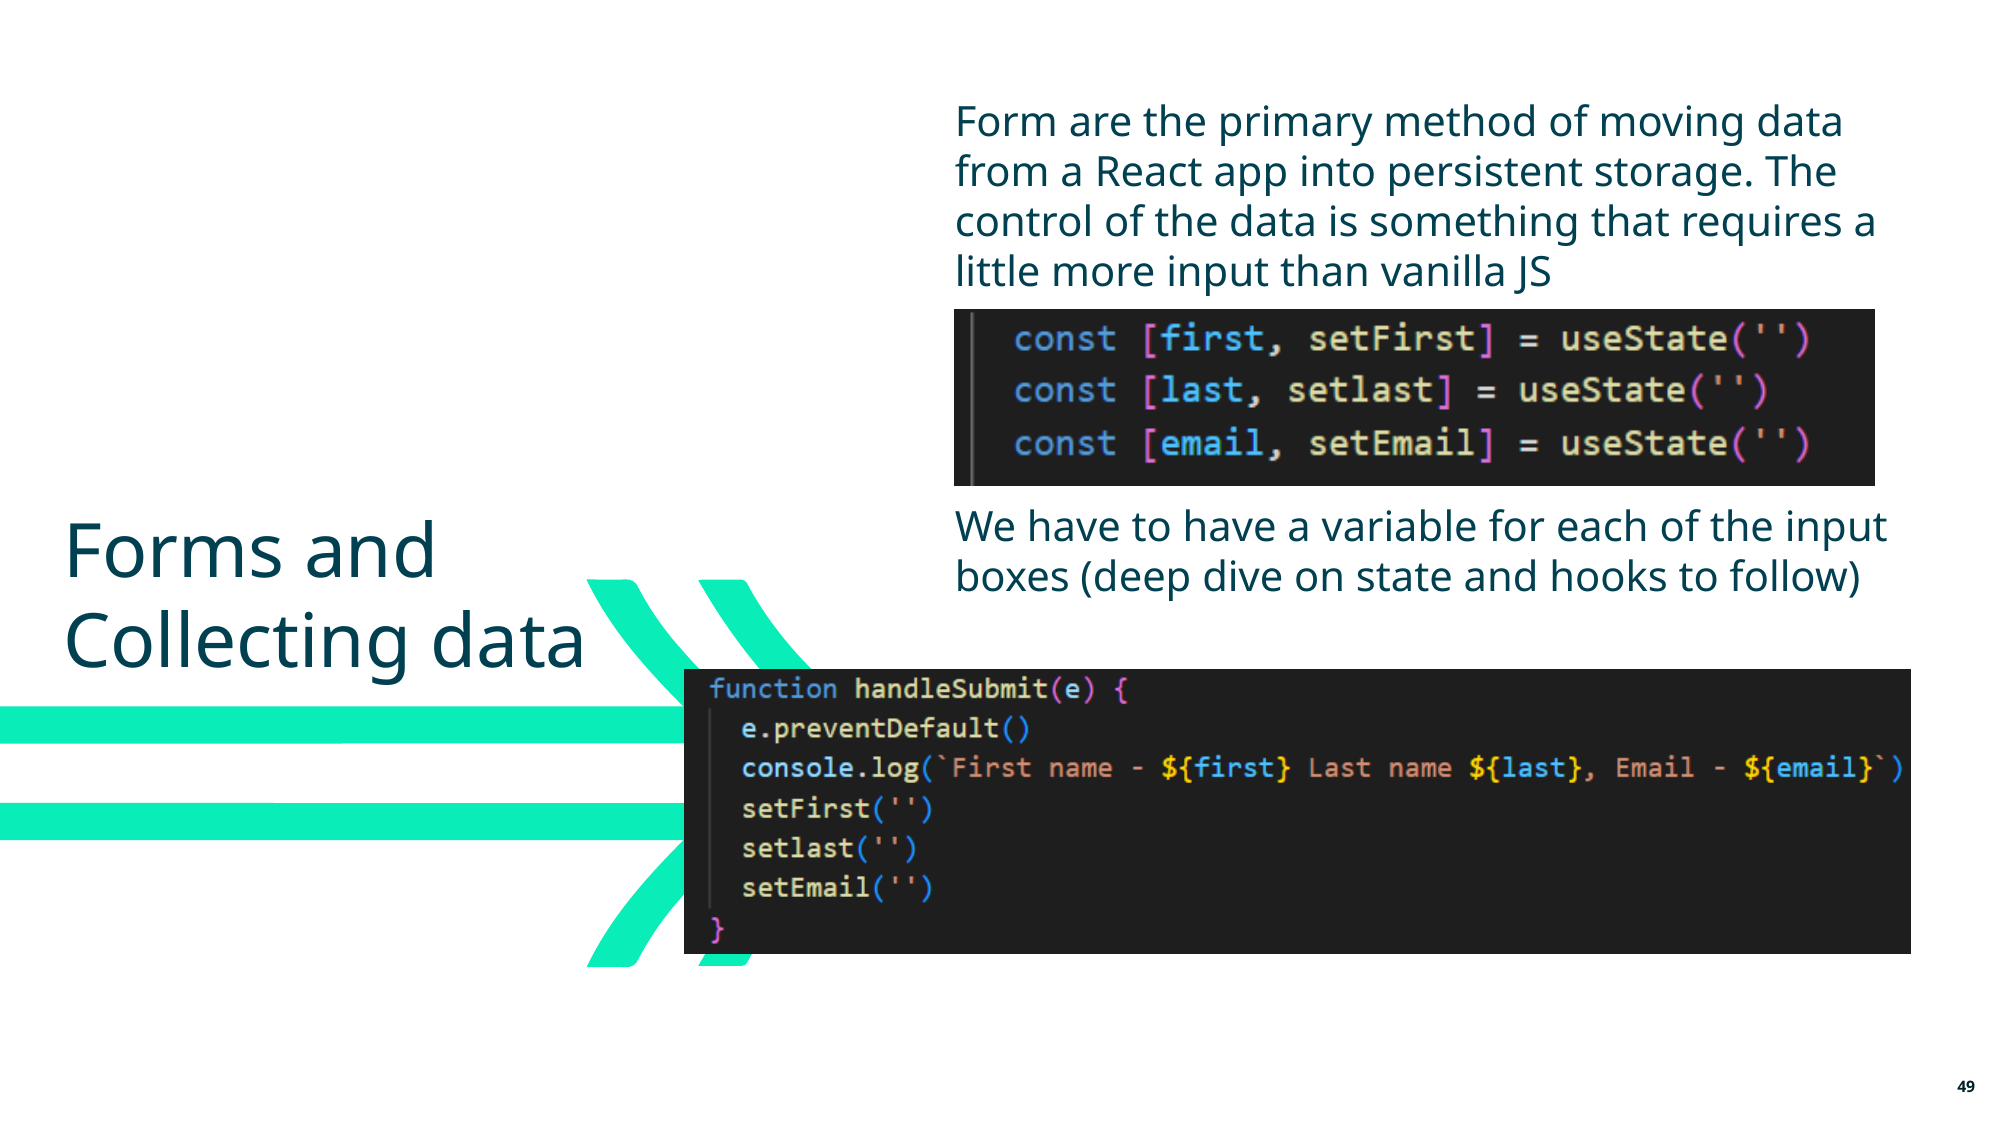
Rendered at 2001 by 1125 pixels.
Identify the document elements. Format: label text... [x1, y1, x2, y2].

list Form are the primary method of moving data from a React app into persistent storage. The control of the data is something that requires a little more input than vanilla JS We have to have a variable for each of the input boxes (deep dive on state and hooks to follow) [954, 95, 1939, 976]
picture [954, 309, 1875, 486]
picture [684, 669, 1911, 954]
slide_number 49 [1846, 1068, 1976, 1098]
list Forms and Collecting data [63, 203, 670, 683]
